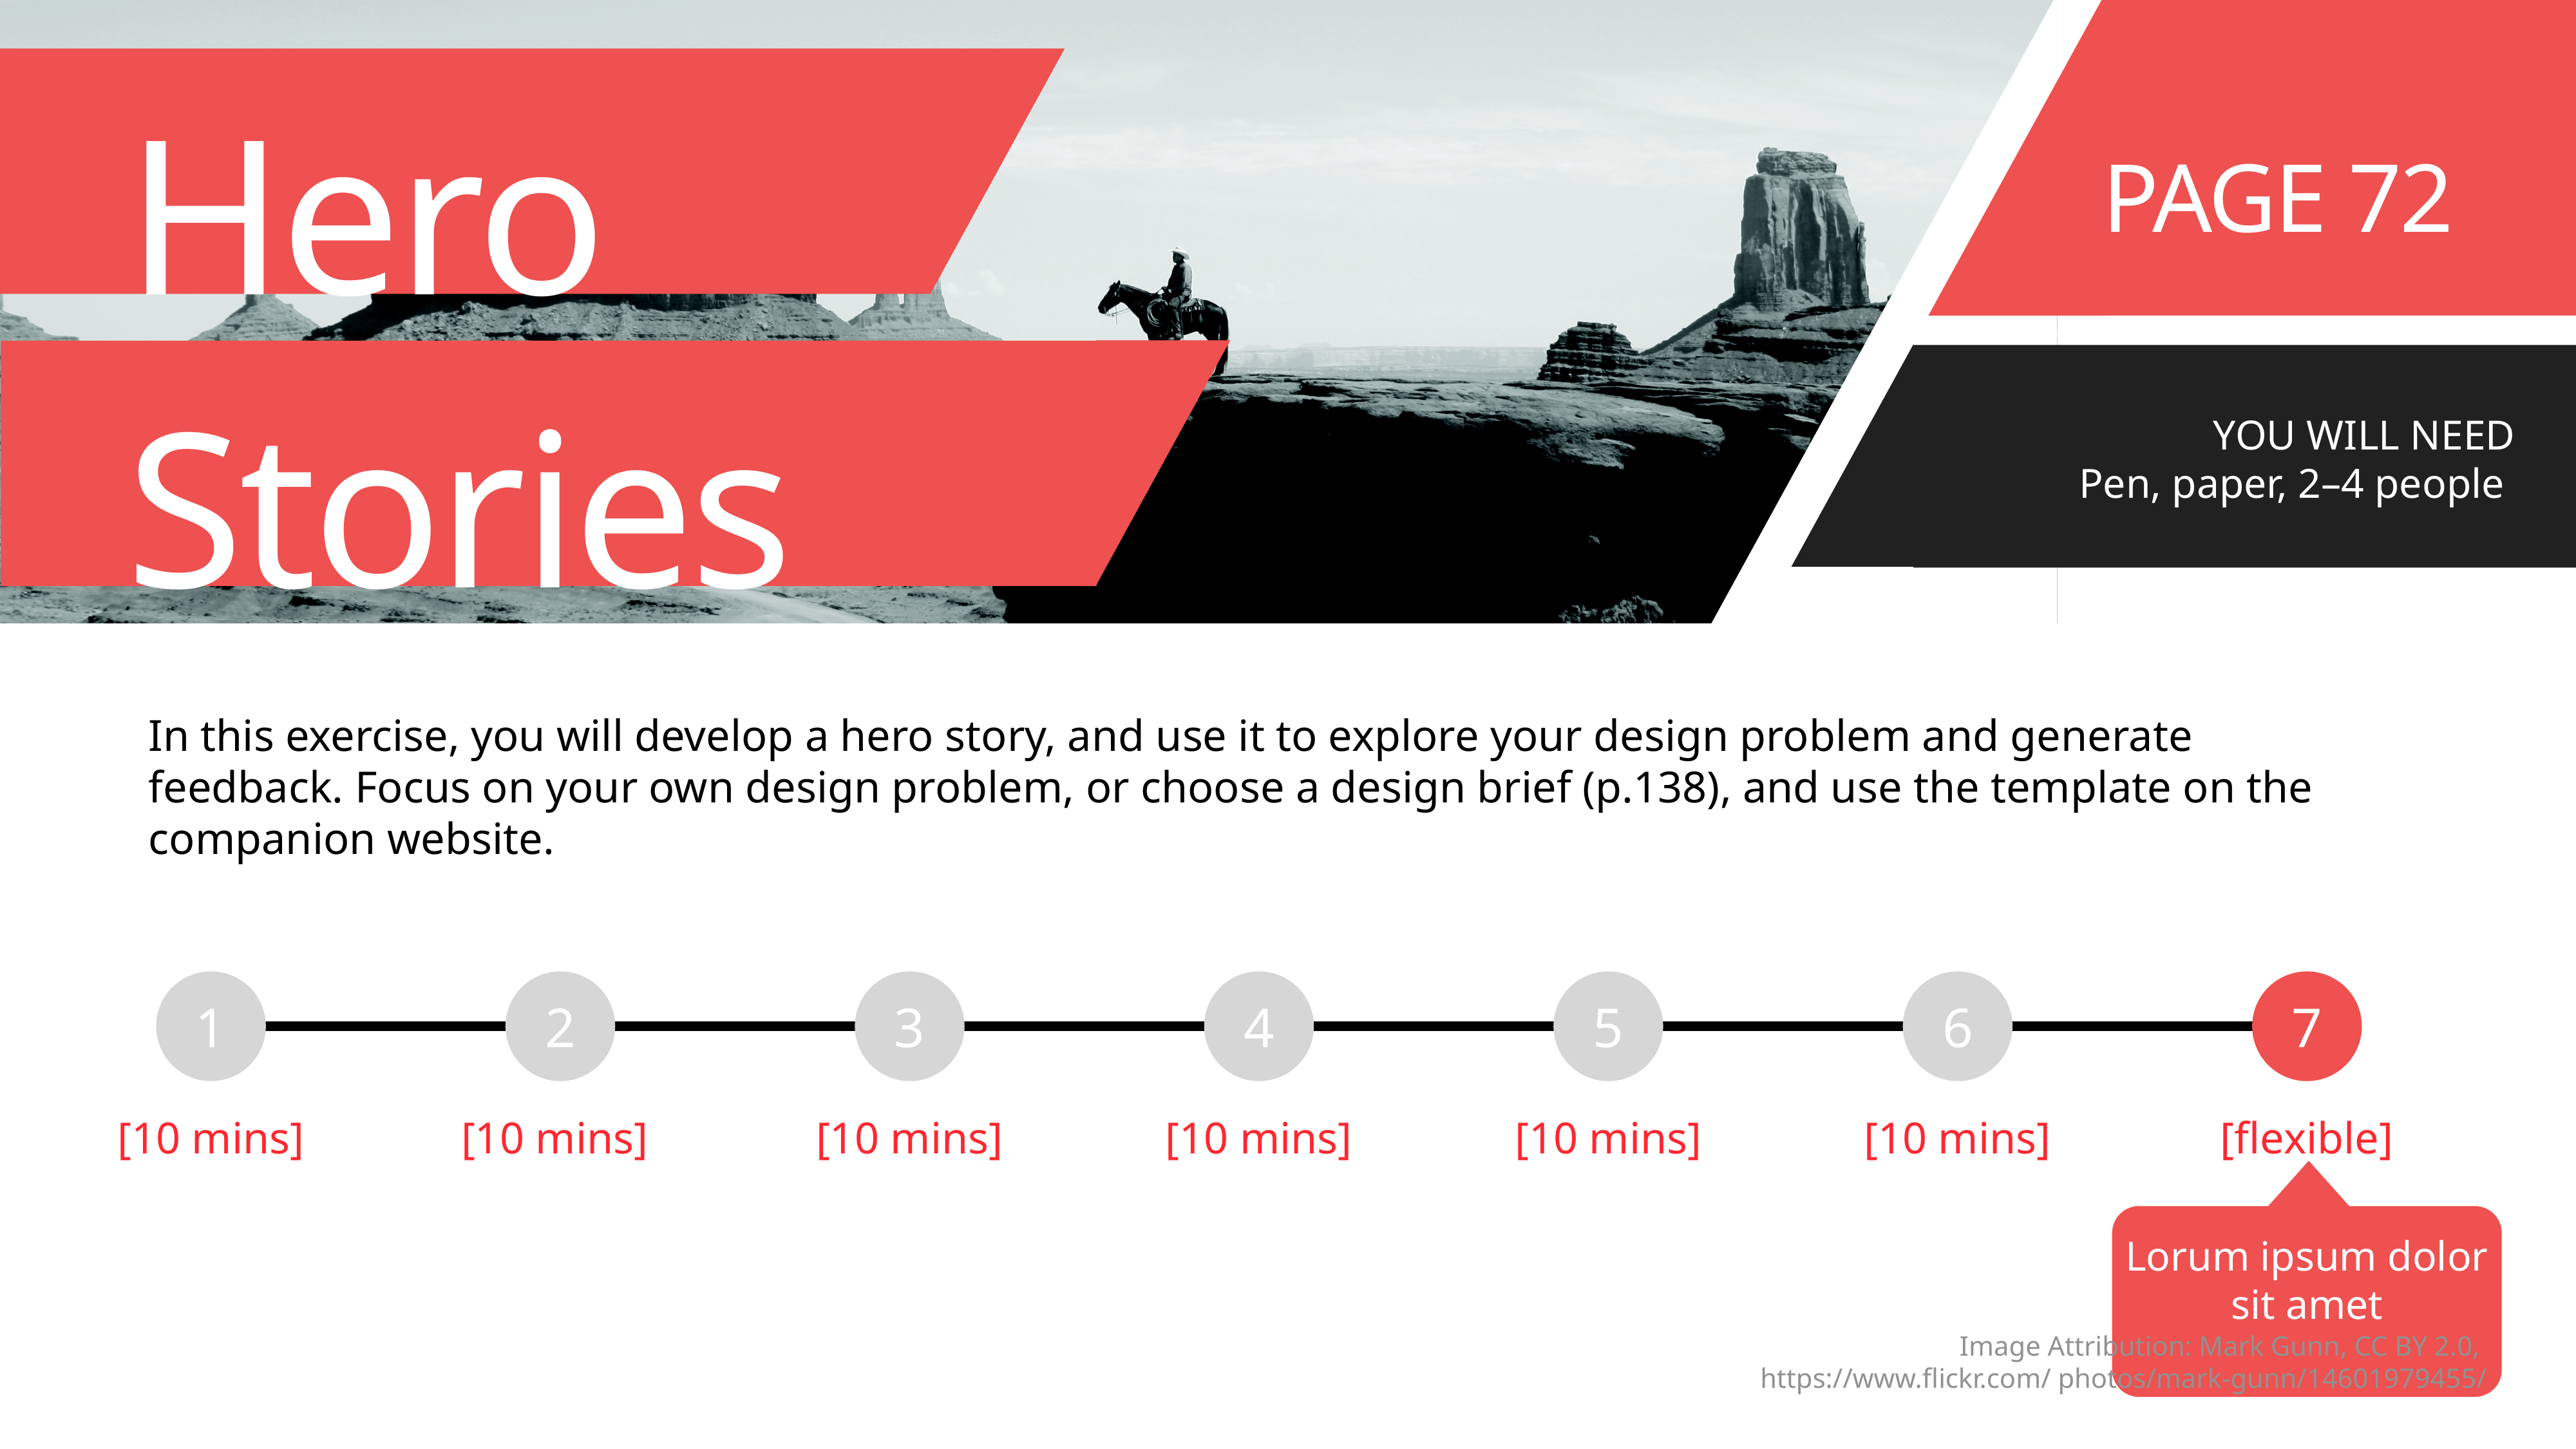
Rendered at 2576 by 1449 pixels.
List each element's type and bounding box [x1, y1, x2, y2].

text_box [0, 0, 2576, 1401]
